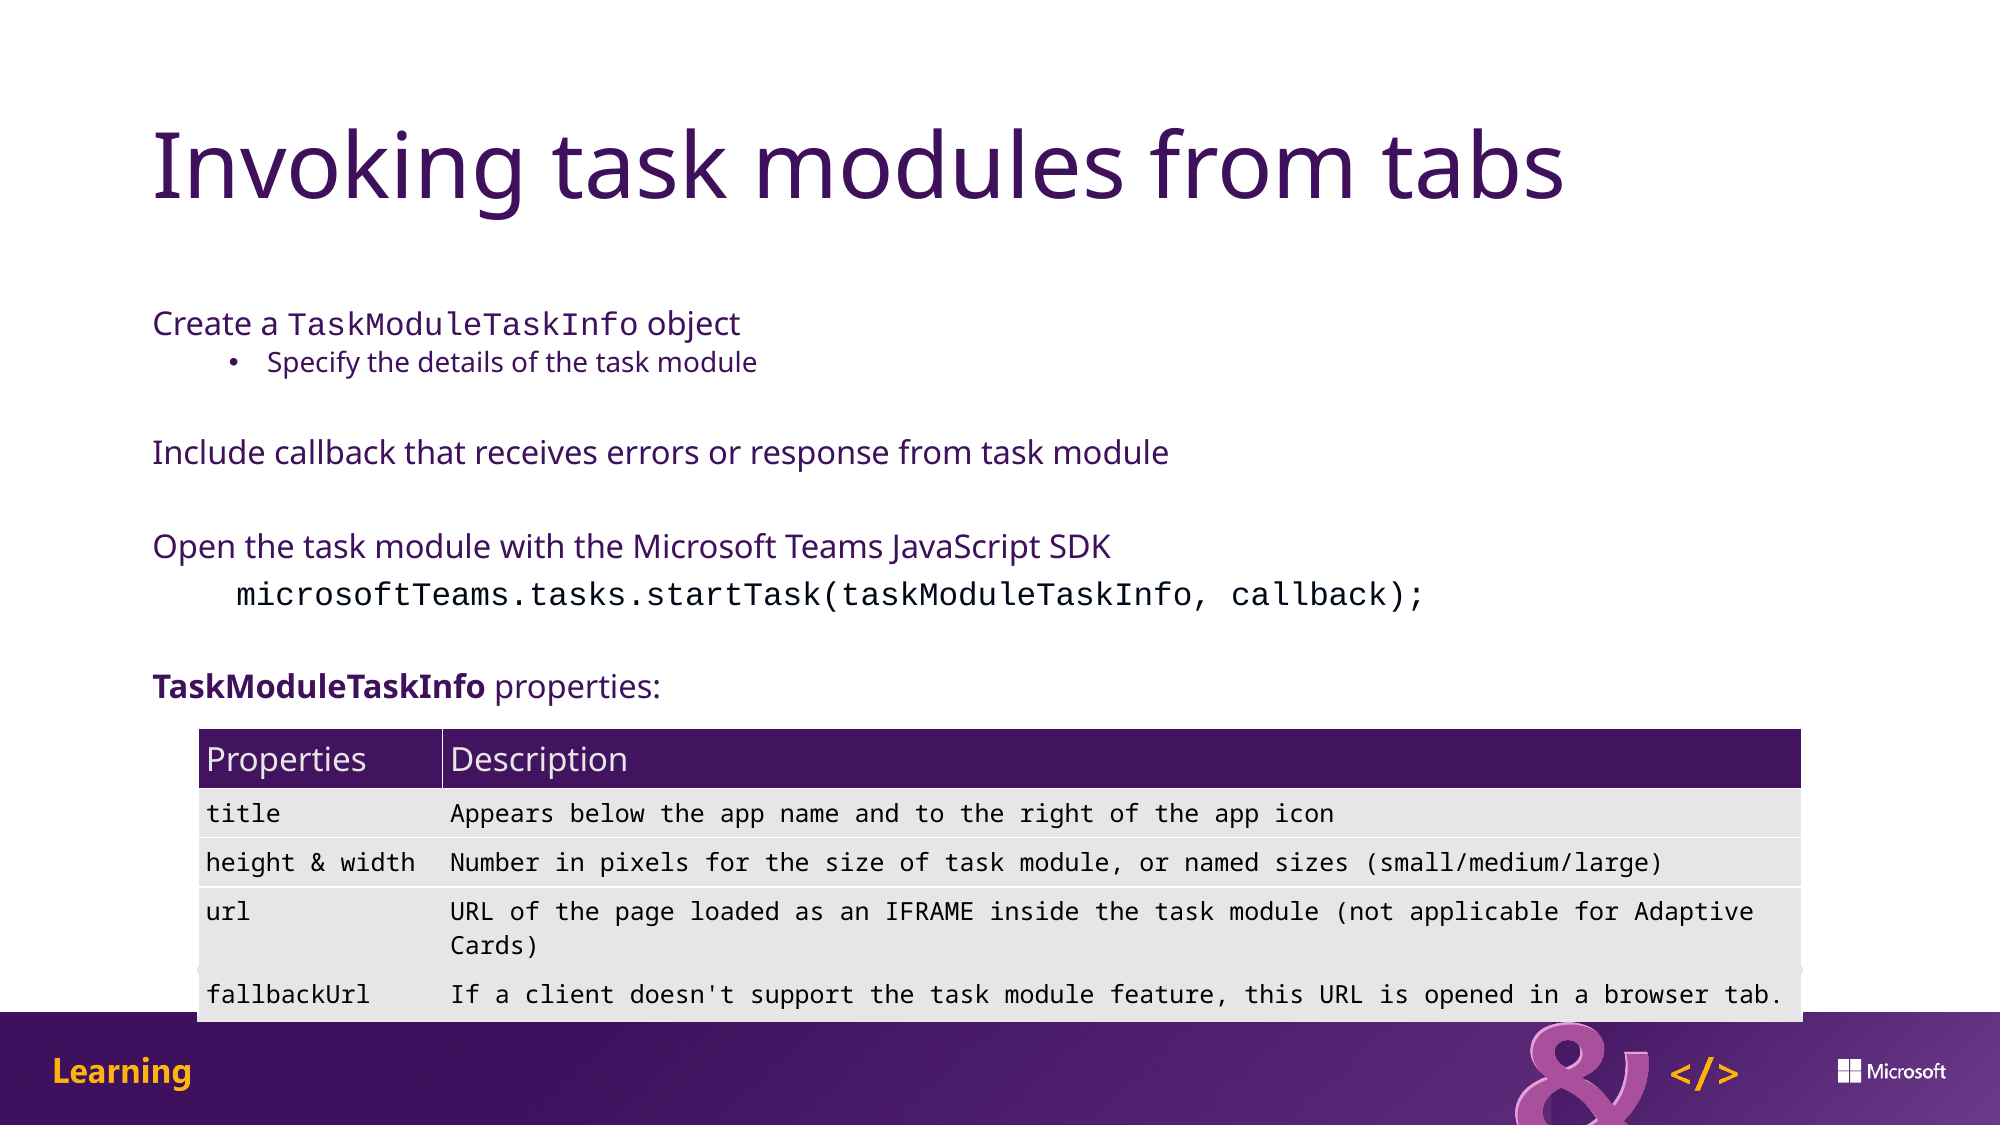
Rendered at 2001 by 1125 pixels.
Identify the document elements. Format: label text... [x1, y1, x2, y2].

table_cell url [199, 888, 440, 967]
table_cell title [199, 789, 440, 837]
table_cell Appears below the app name and to the right of the app icon [445, 789, 1801, 837]
table_header Properties [199, 729, 442, 788]
table_cell Number in pixels for the size of task module, or named sizes (small/medium/large) [445, 838, 1801, 886]
table_header Description [443, 729, 1801, 788]
picture [0, 1012, 2000, 1125]
table_cell fallbackUrl [199, 973, 440, 1016]
table_cell URL of the page loaded as an IFRAME inside the task module (not applicable for Adaptive Cards) [445, 888, 1801, 967]
table_cell height & width [199, 838, 440, 886]
table_cell If a client doesn't support the task module feature, this URL is opened in a browser tab. [445, 973, 1801, 1016]
list Create a TaskModuleTaskInfo object Specify the details of the task module Include callback that receives errors or response from task module Open the task module with the Microsoft Teams JavaScript SDK microsoftTeams.tasks.startTask(taskModuleTaskInfo, callback); TaskModuleTaskInfo properties: [137, 299, 1863, 720]
title Invoking task modules from tabs [137, 59, 1863, 278]
